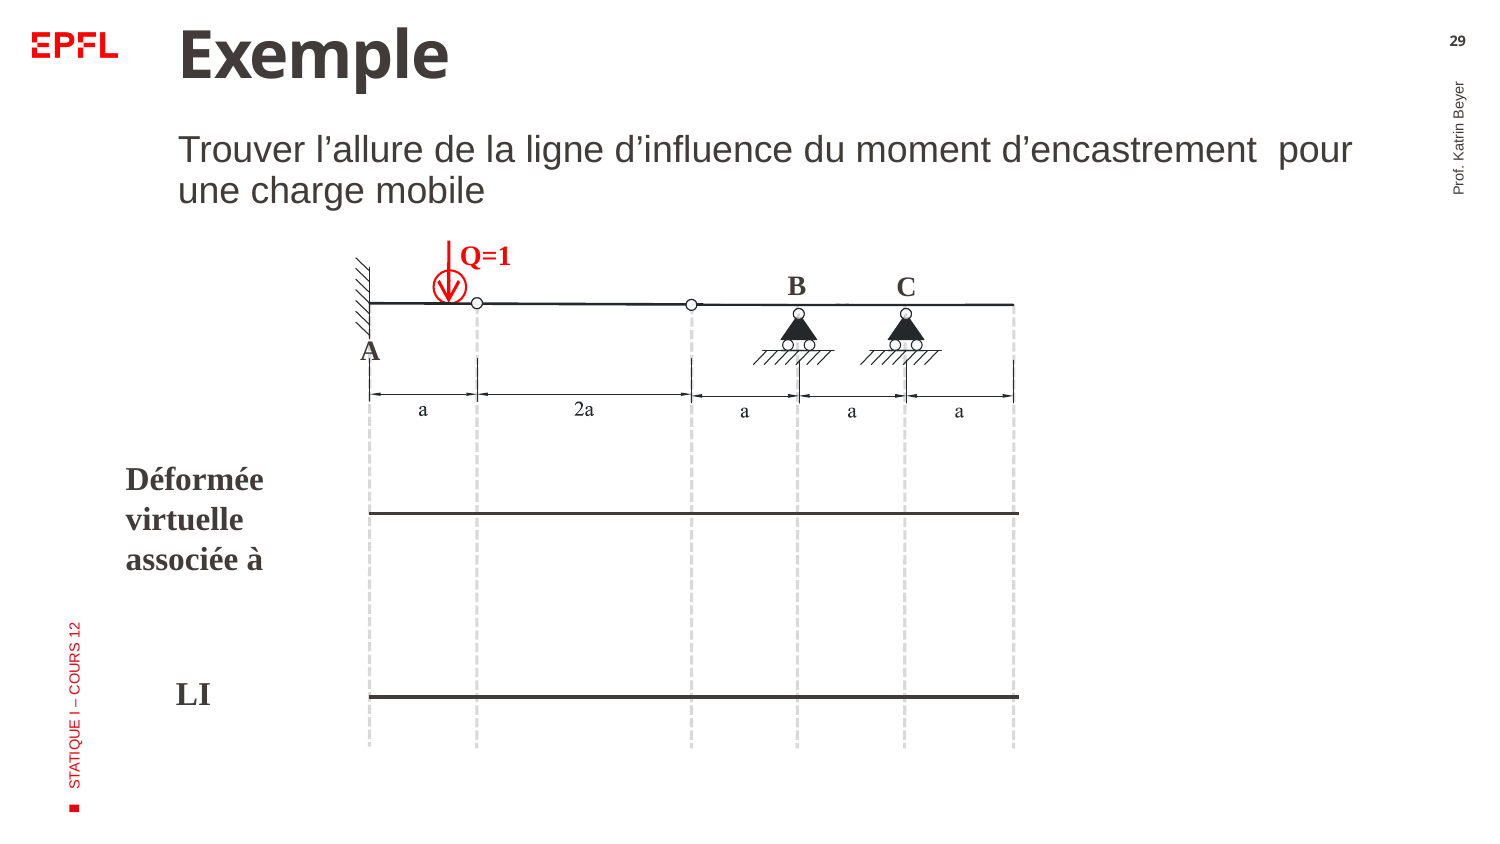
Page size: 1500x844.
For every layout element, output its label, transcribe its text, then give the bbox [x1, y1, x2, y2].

slide_number STATIQUE I – COURS 12 [0, 256, 149, 805]
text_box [350, 229, 1037, 425]
title Exemple [148, 21, 1300, 198]
picture [21, 21, 129, 69]
slide_number 29 [1415, 32, 1500, 59]
footer Prof. Katrin Beyer [1415, 59, 1500, 641]
